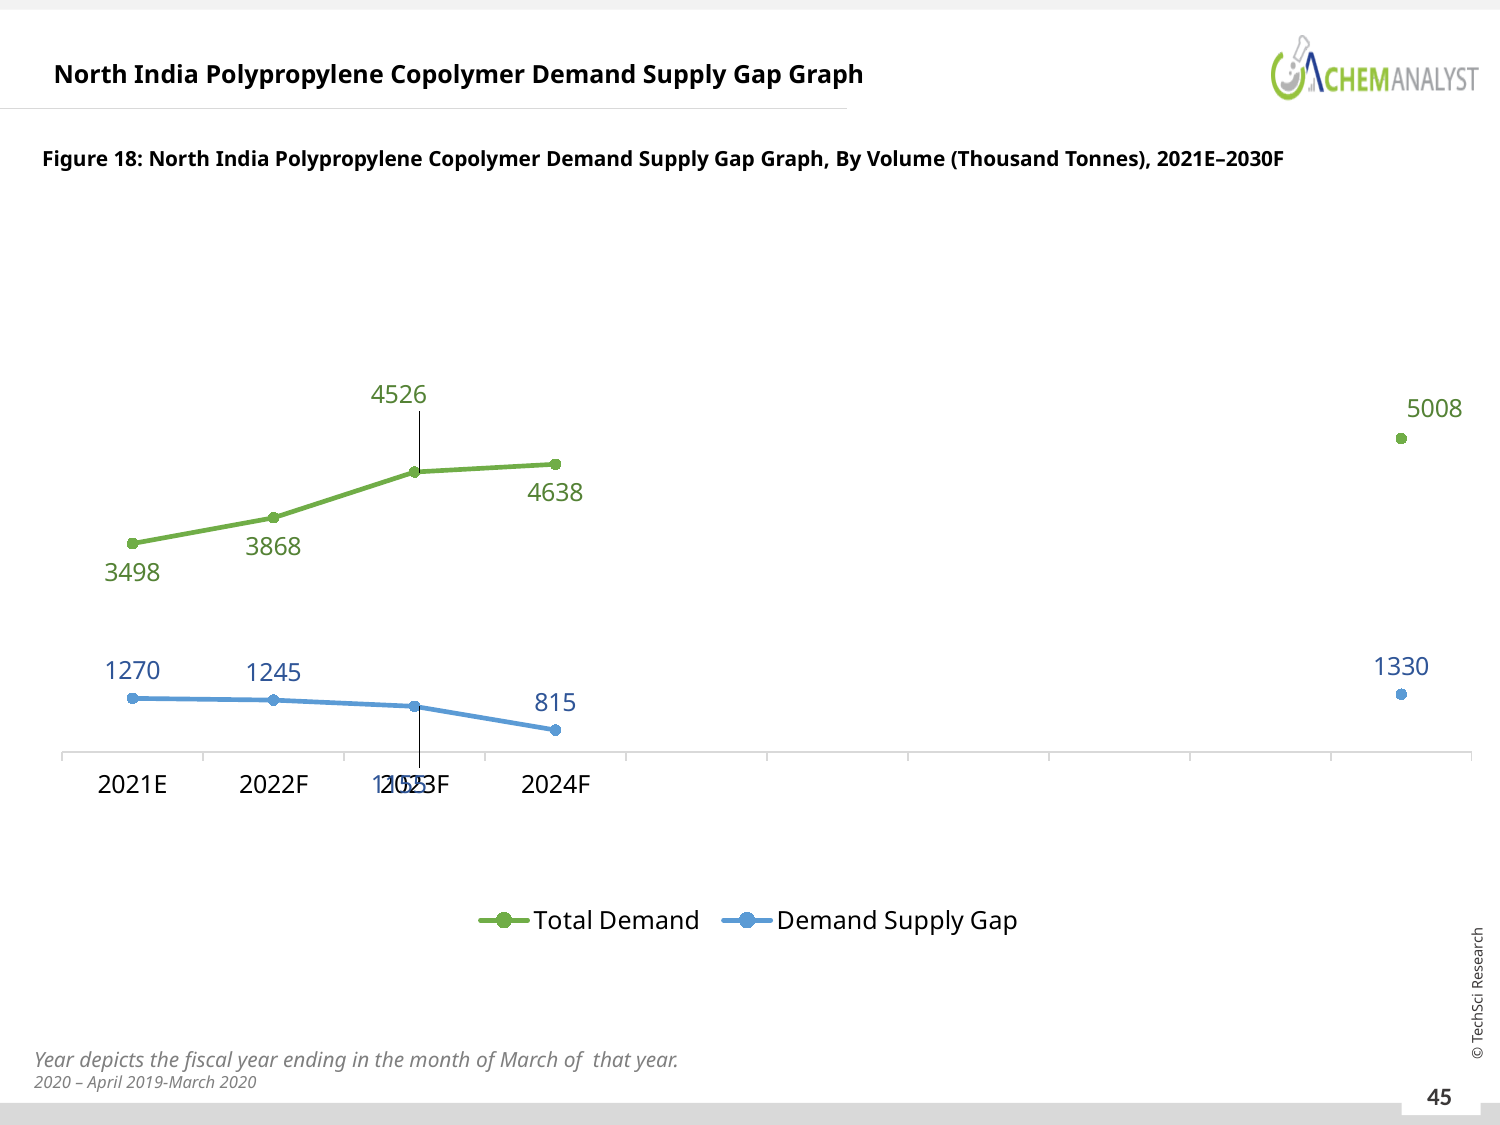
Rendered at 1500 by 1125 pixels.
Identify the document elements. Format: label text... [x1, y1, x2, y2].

text_box Year depicts the fiscal year ending in the month of March of that year. 2020 – April 2019-March 2020 [19, 1039, 1431, 1125]
picture [1271, 35, 1485, 116]
text_box North India Polypropylene Copolymer Demand Supply Gap Graph [38, 45, 1153, 96]
text_box Figure 18: North India Polypropylene Copolymer Demand Supply Gap Graph, By Volume (Thousand Tonnes), 2021E–2030F [27, 126, 1473, 179]
chart [27, 295, 1473, 944]
